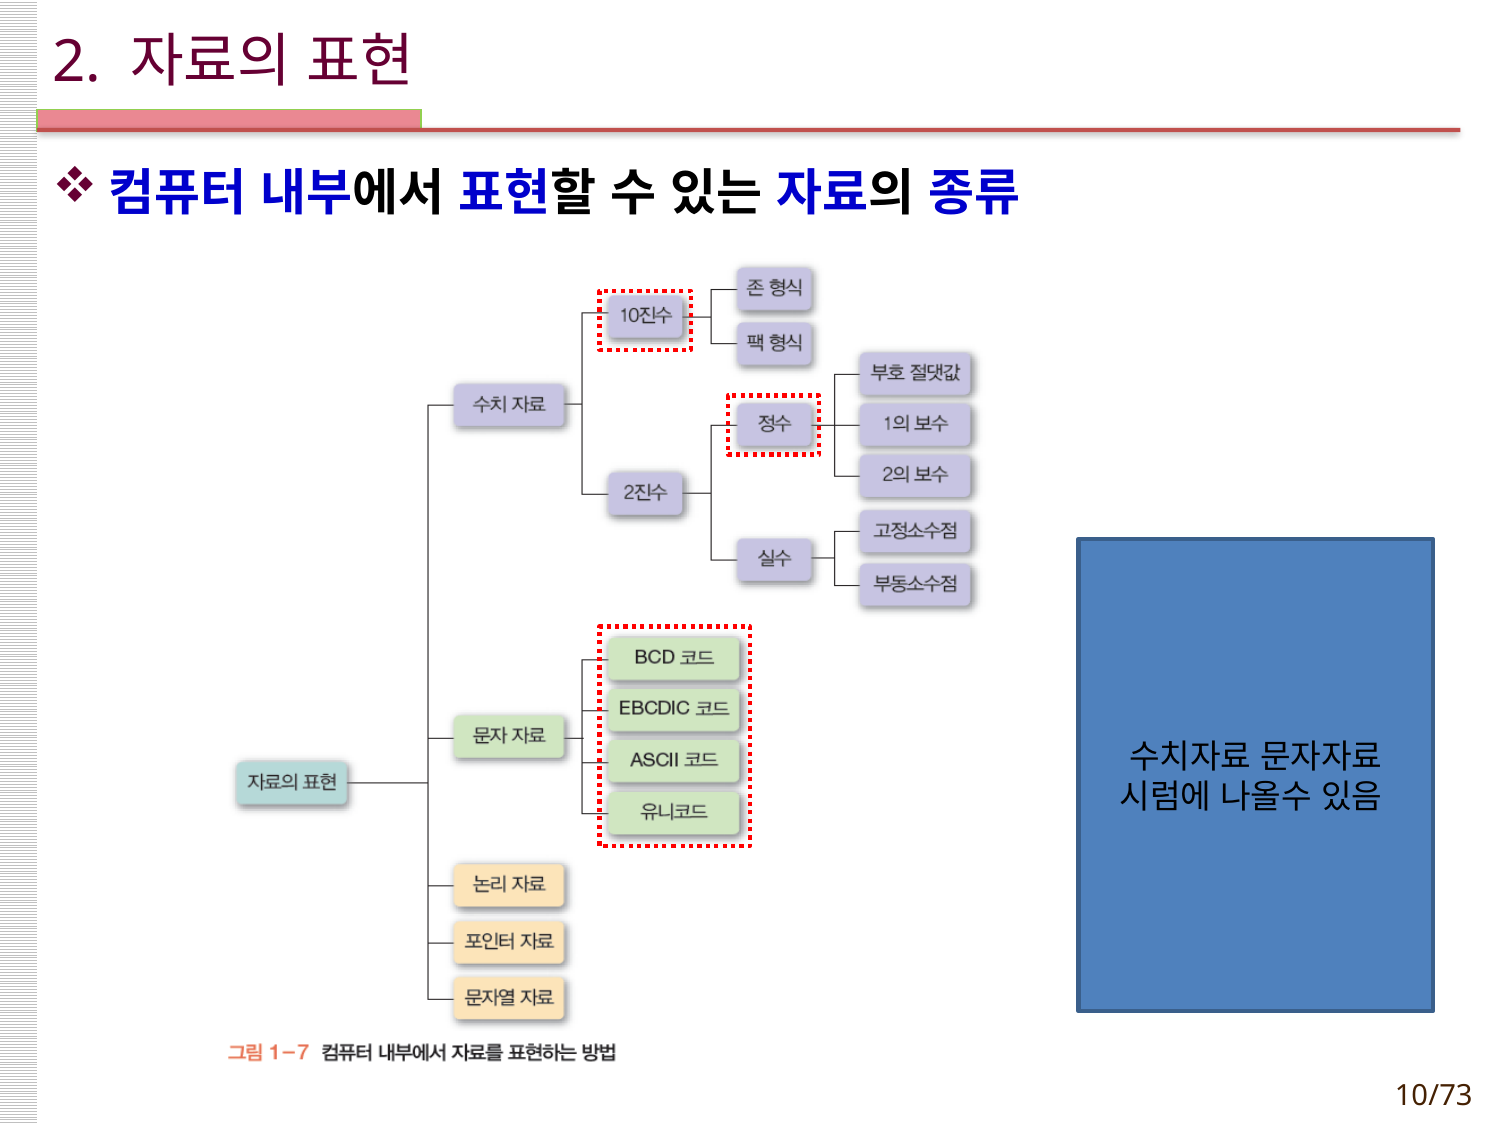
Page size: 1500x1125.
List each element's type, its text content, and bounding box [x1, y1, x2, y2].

title 2. 자료의 표현 [37, 10, 1278, 106]
list 컴퓨터 내부에서 표현할 수 있는 자료의 종류 [37, 152, 1463, 1091]
text_box 수치자료 문자자료 시럼에 나올수 있음 [1076, 537, 1435, 1013]
picture [218, 254, 987, 1071]
